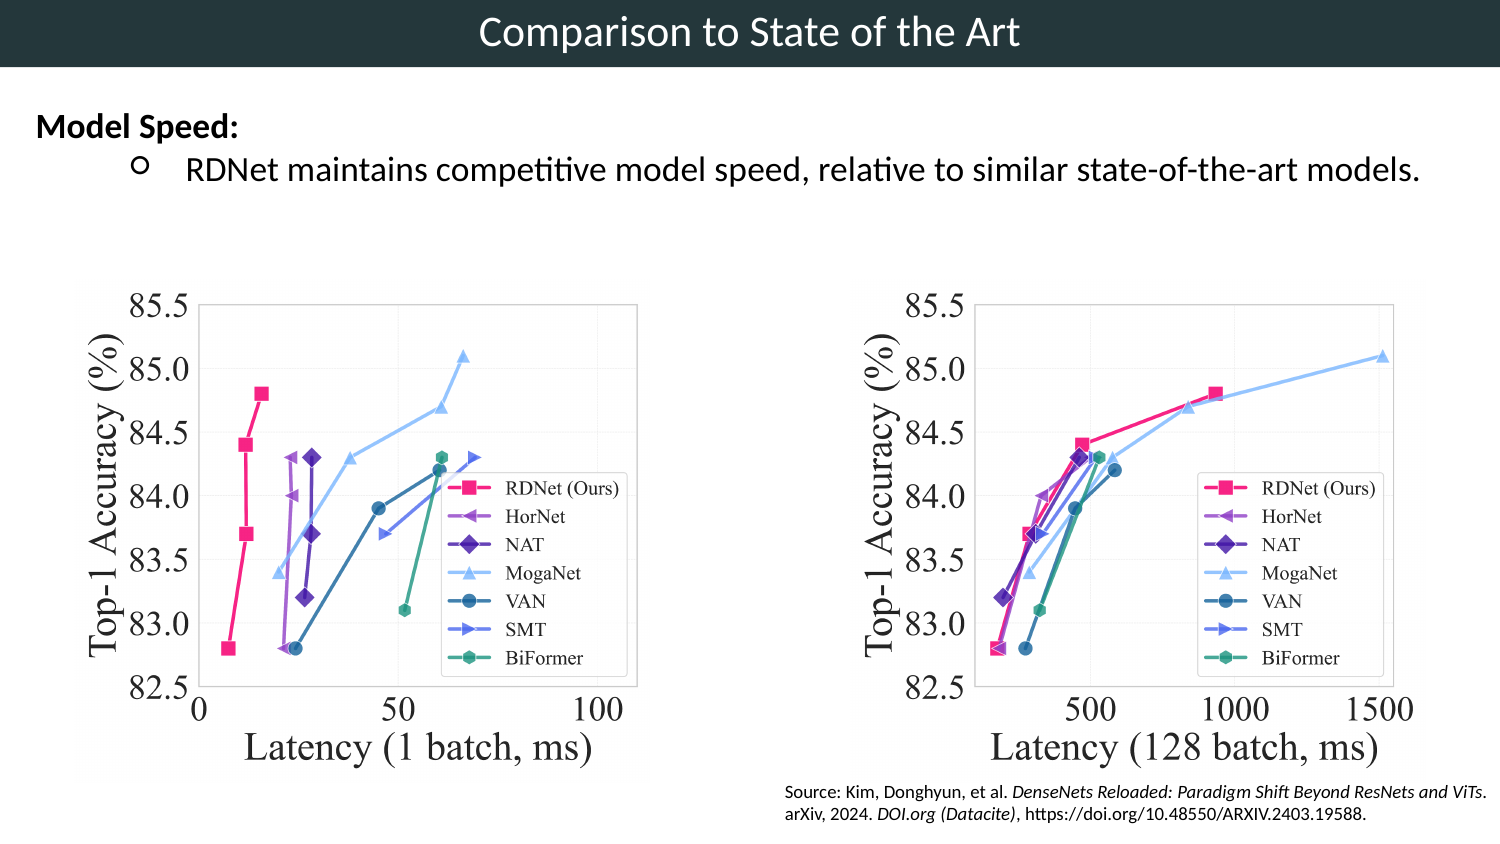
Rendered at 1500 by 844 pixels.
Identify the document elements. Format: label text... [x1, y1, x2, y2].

picture [850, 279, 1427, 783]
text_box Source: Kim, Donghyun, et al. DenseNets Reloaded: Paradigm Shift Beyond ResNets and ViTs. arXiv, 2024. DOI.org (Datacite), https://doi.org/10.48550/ARXIV.2403.19588. [773, 773, 1500, 831]
text_box Comparison to State of the Art [436, 0, 1064, 61]
picture [73, 279, 650, 783]
text_box Model Speed: RDNet maintains competitive model speed, relative to similar state-of-the-art models. [24, 97, 1453, 280]
